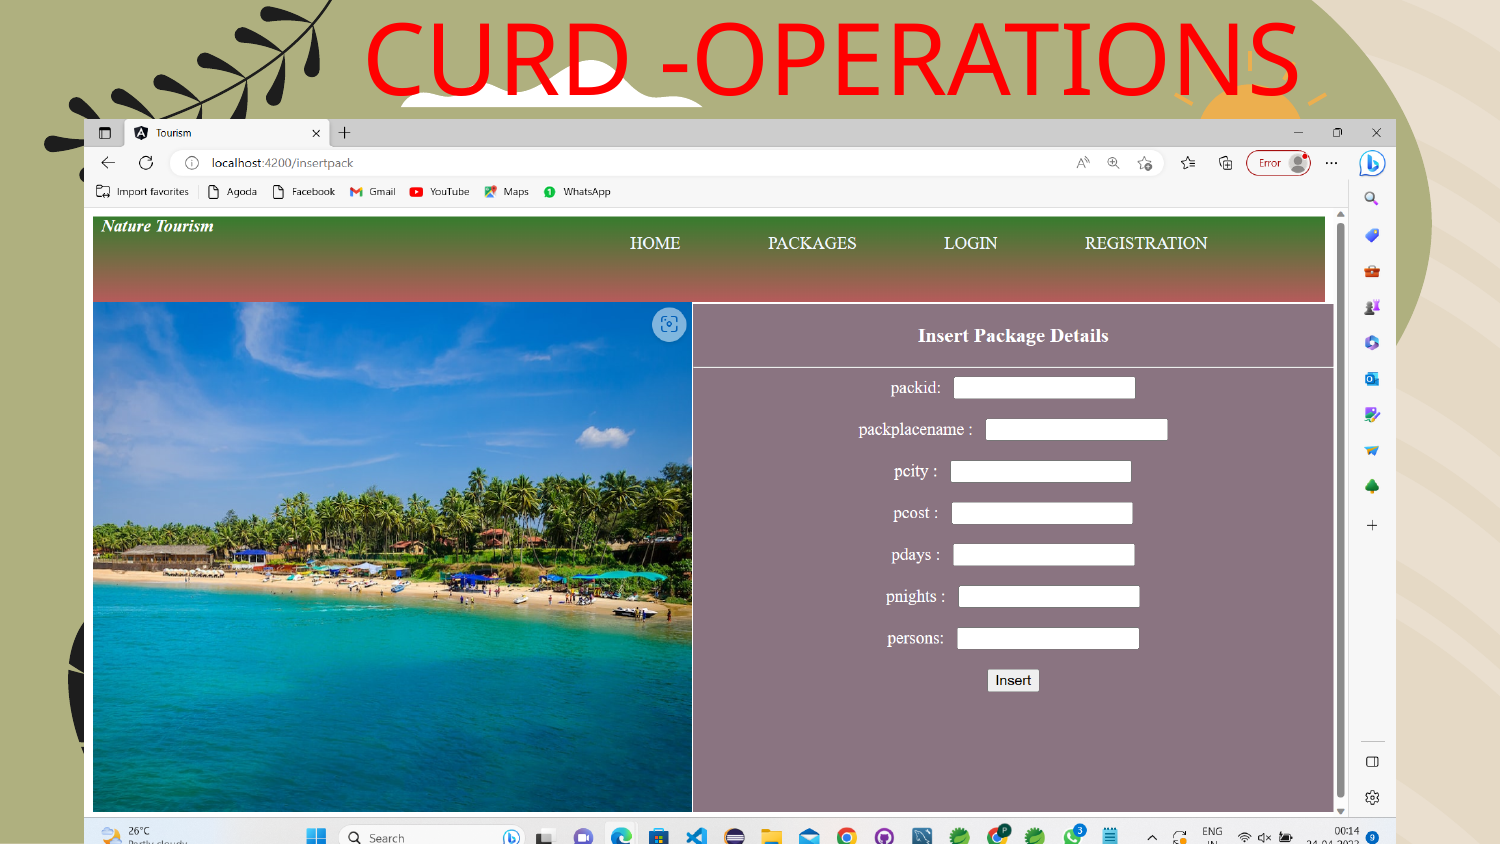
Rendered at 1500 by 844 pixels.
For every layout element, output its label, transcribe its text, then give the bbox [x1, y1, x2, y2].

title CURD -OPERATIONS [296, 0, 1370, 118]
picture [83, 119, 1396, 844]
